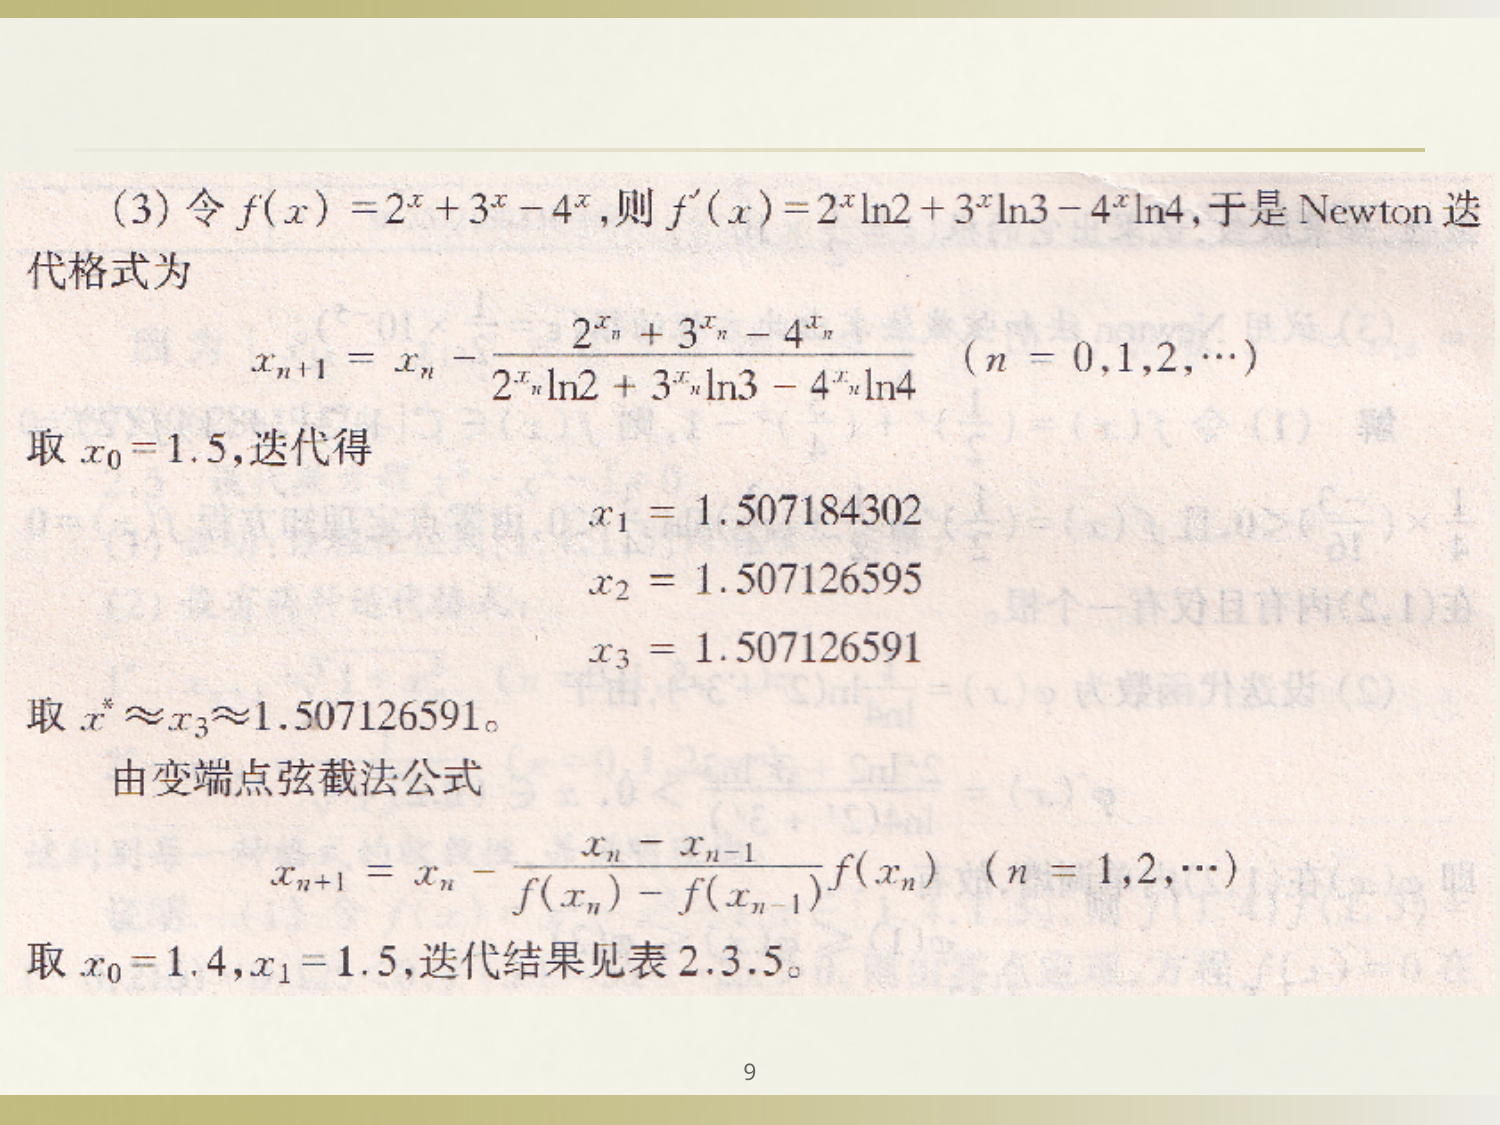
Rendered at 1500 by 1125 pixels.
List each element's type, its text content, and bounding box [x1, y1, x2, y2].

picture [5, 172, 1495, 996]
slide_number 9 [675, 1050, 825, 1097]
